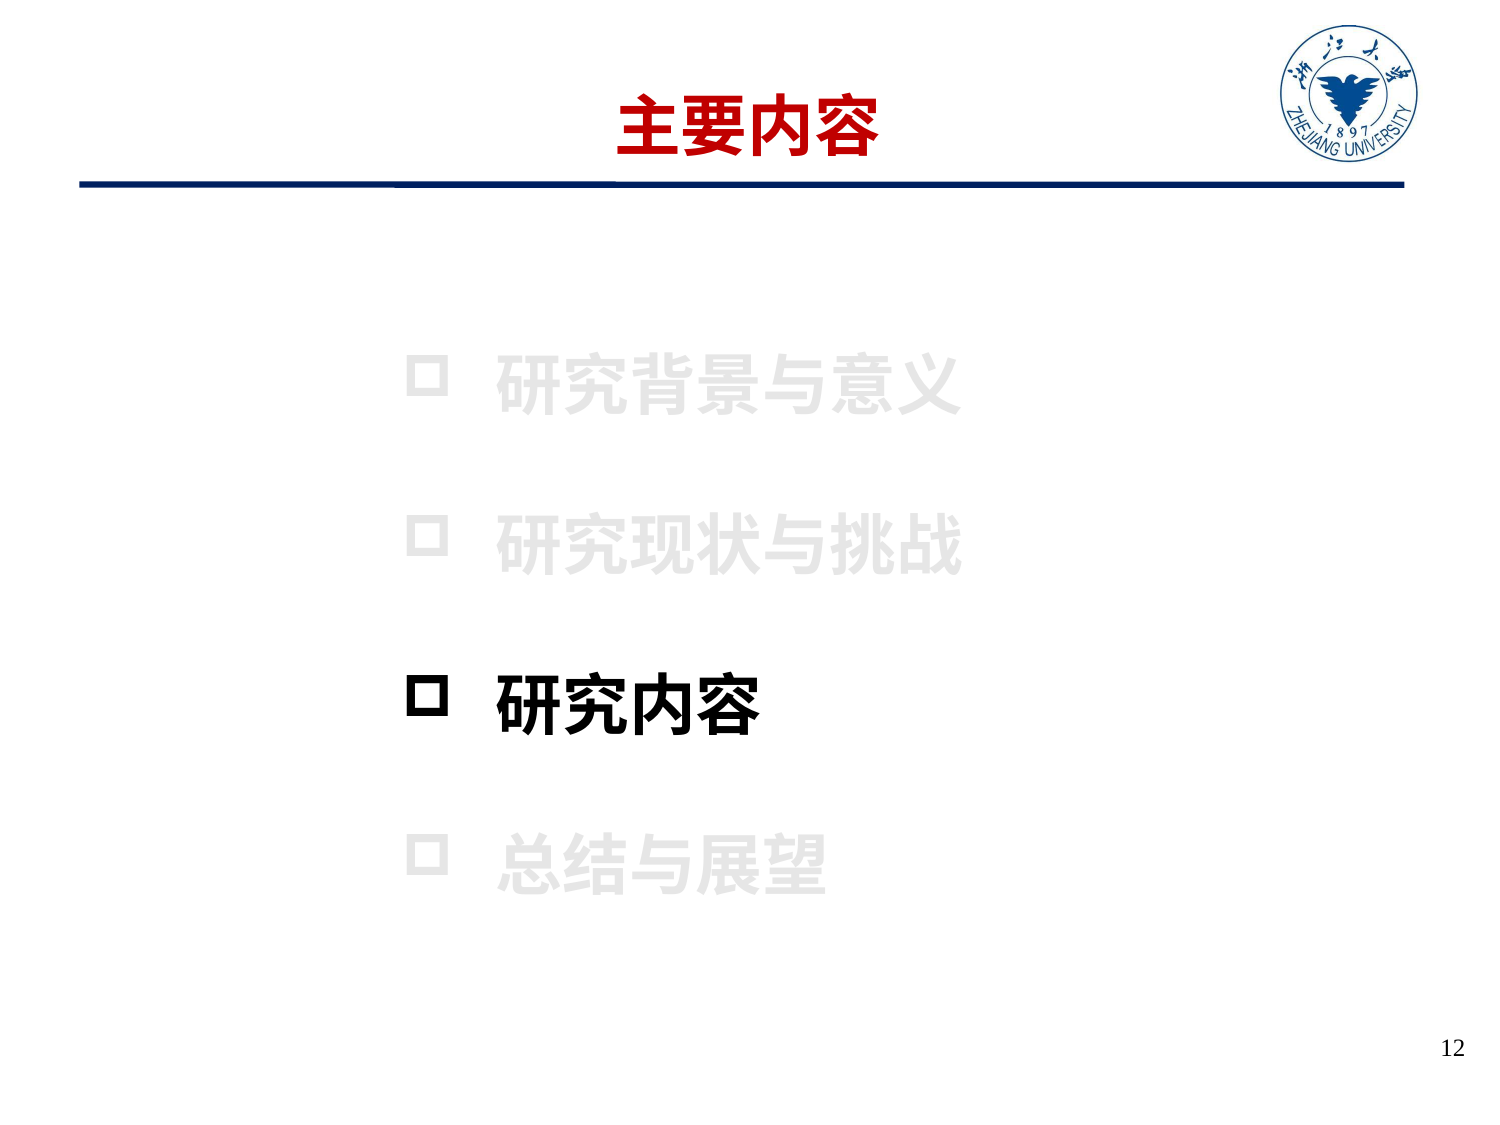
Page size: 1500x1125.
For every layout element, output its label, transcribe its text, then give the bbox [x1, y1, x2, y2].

slide_number 12 [1130, 1023, 1481, 1100]
title 主要内容 [72, 17, 1423, 172]
text_box 研究背景与意义 研究现状与挑战 研究内容 总结与展望 [387, 255, 1200, 870]
